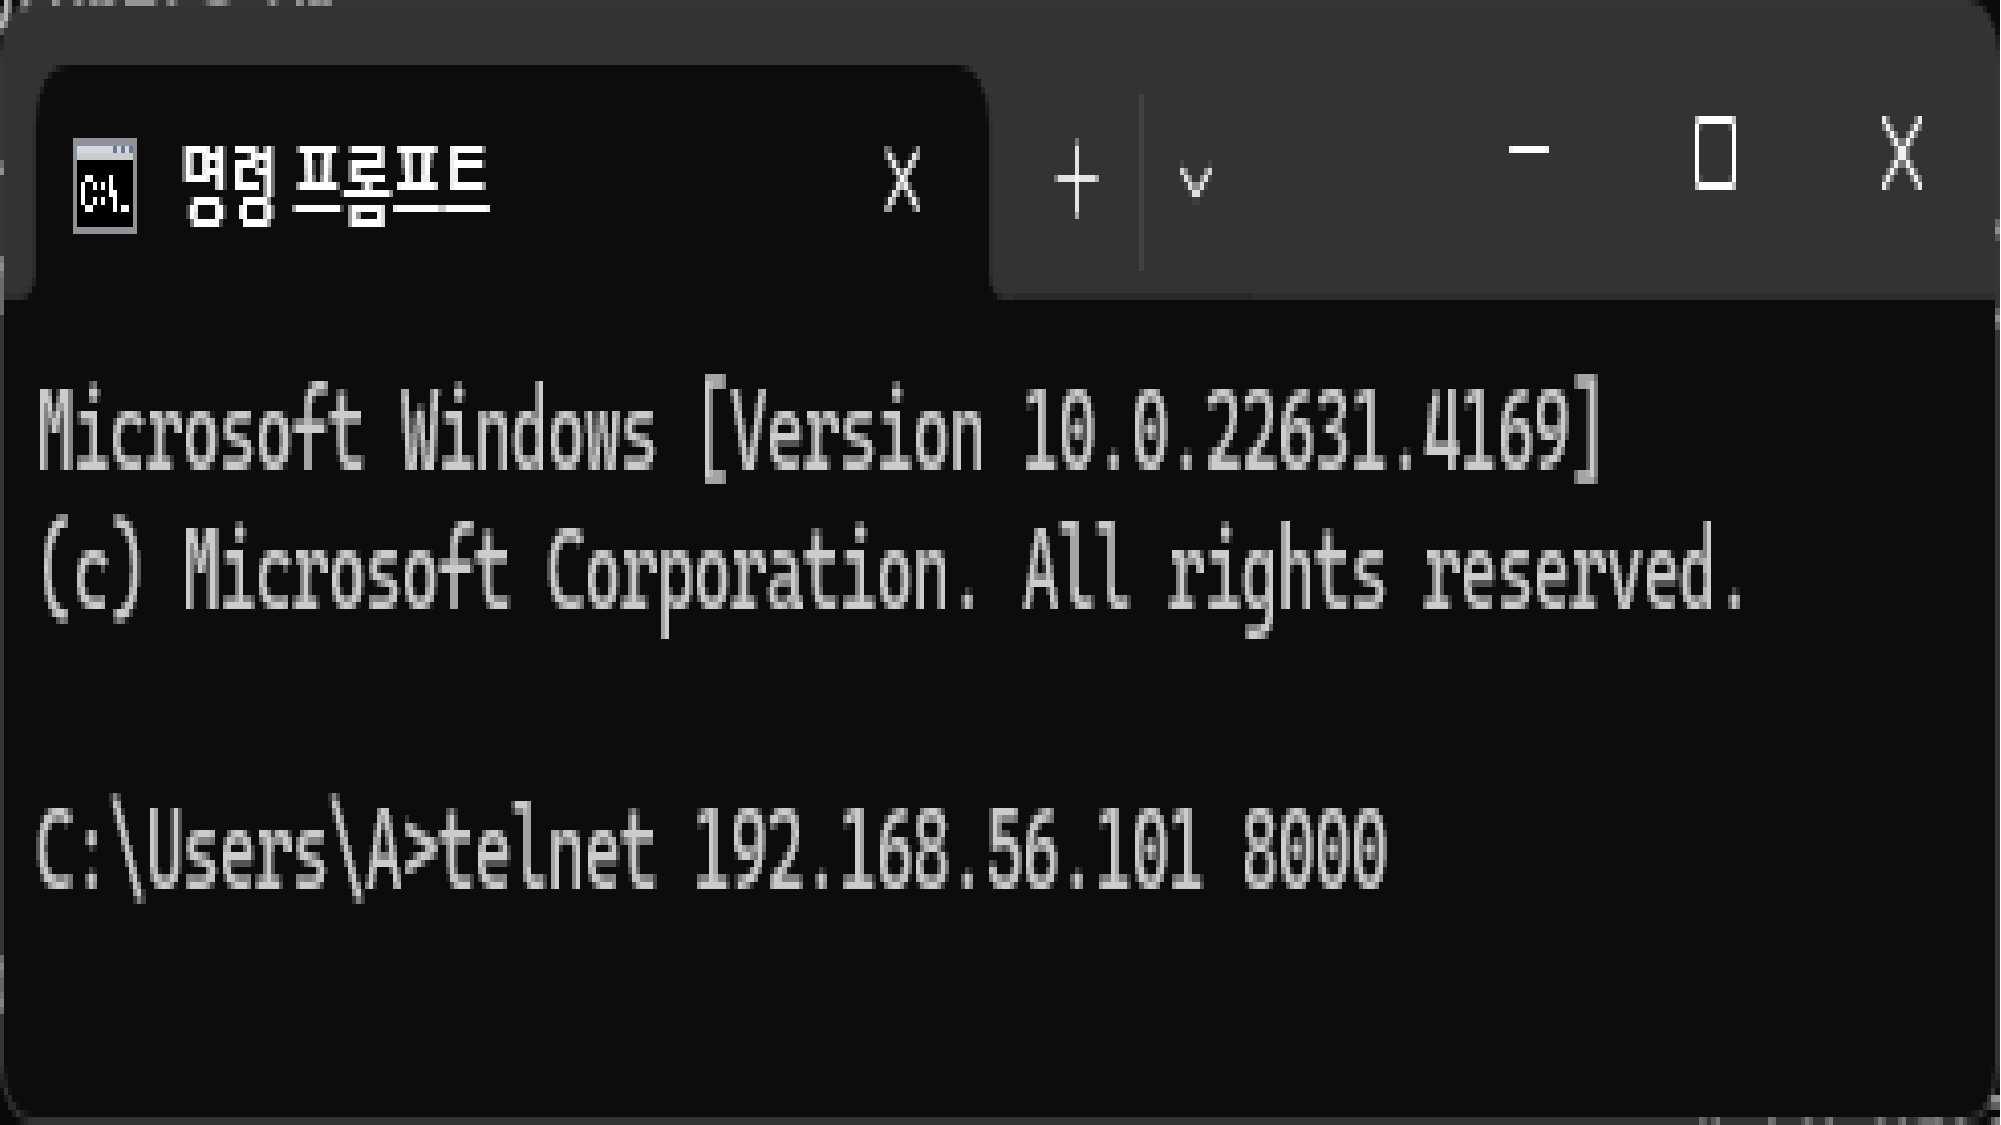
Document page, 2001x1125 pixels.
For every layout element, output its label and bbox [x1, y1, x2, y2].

list [0, 0, 2000, 1125]
